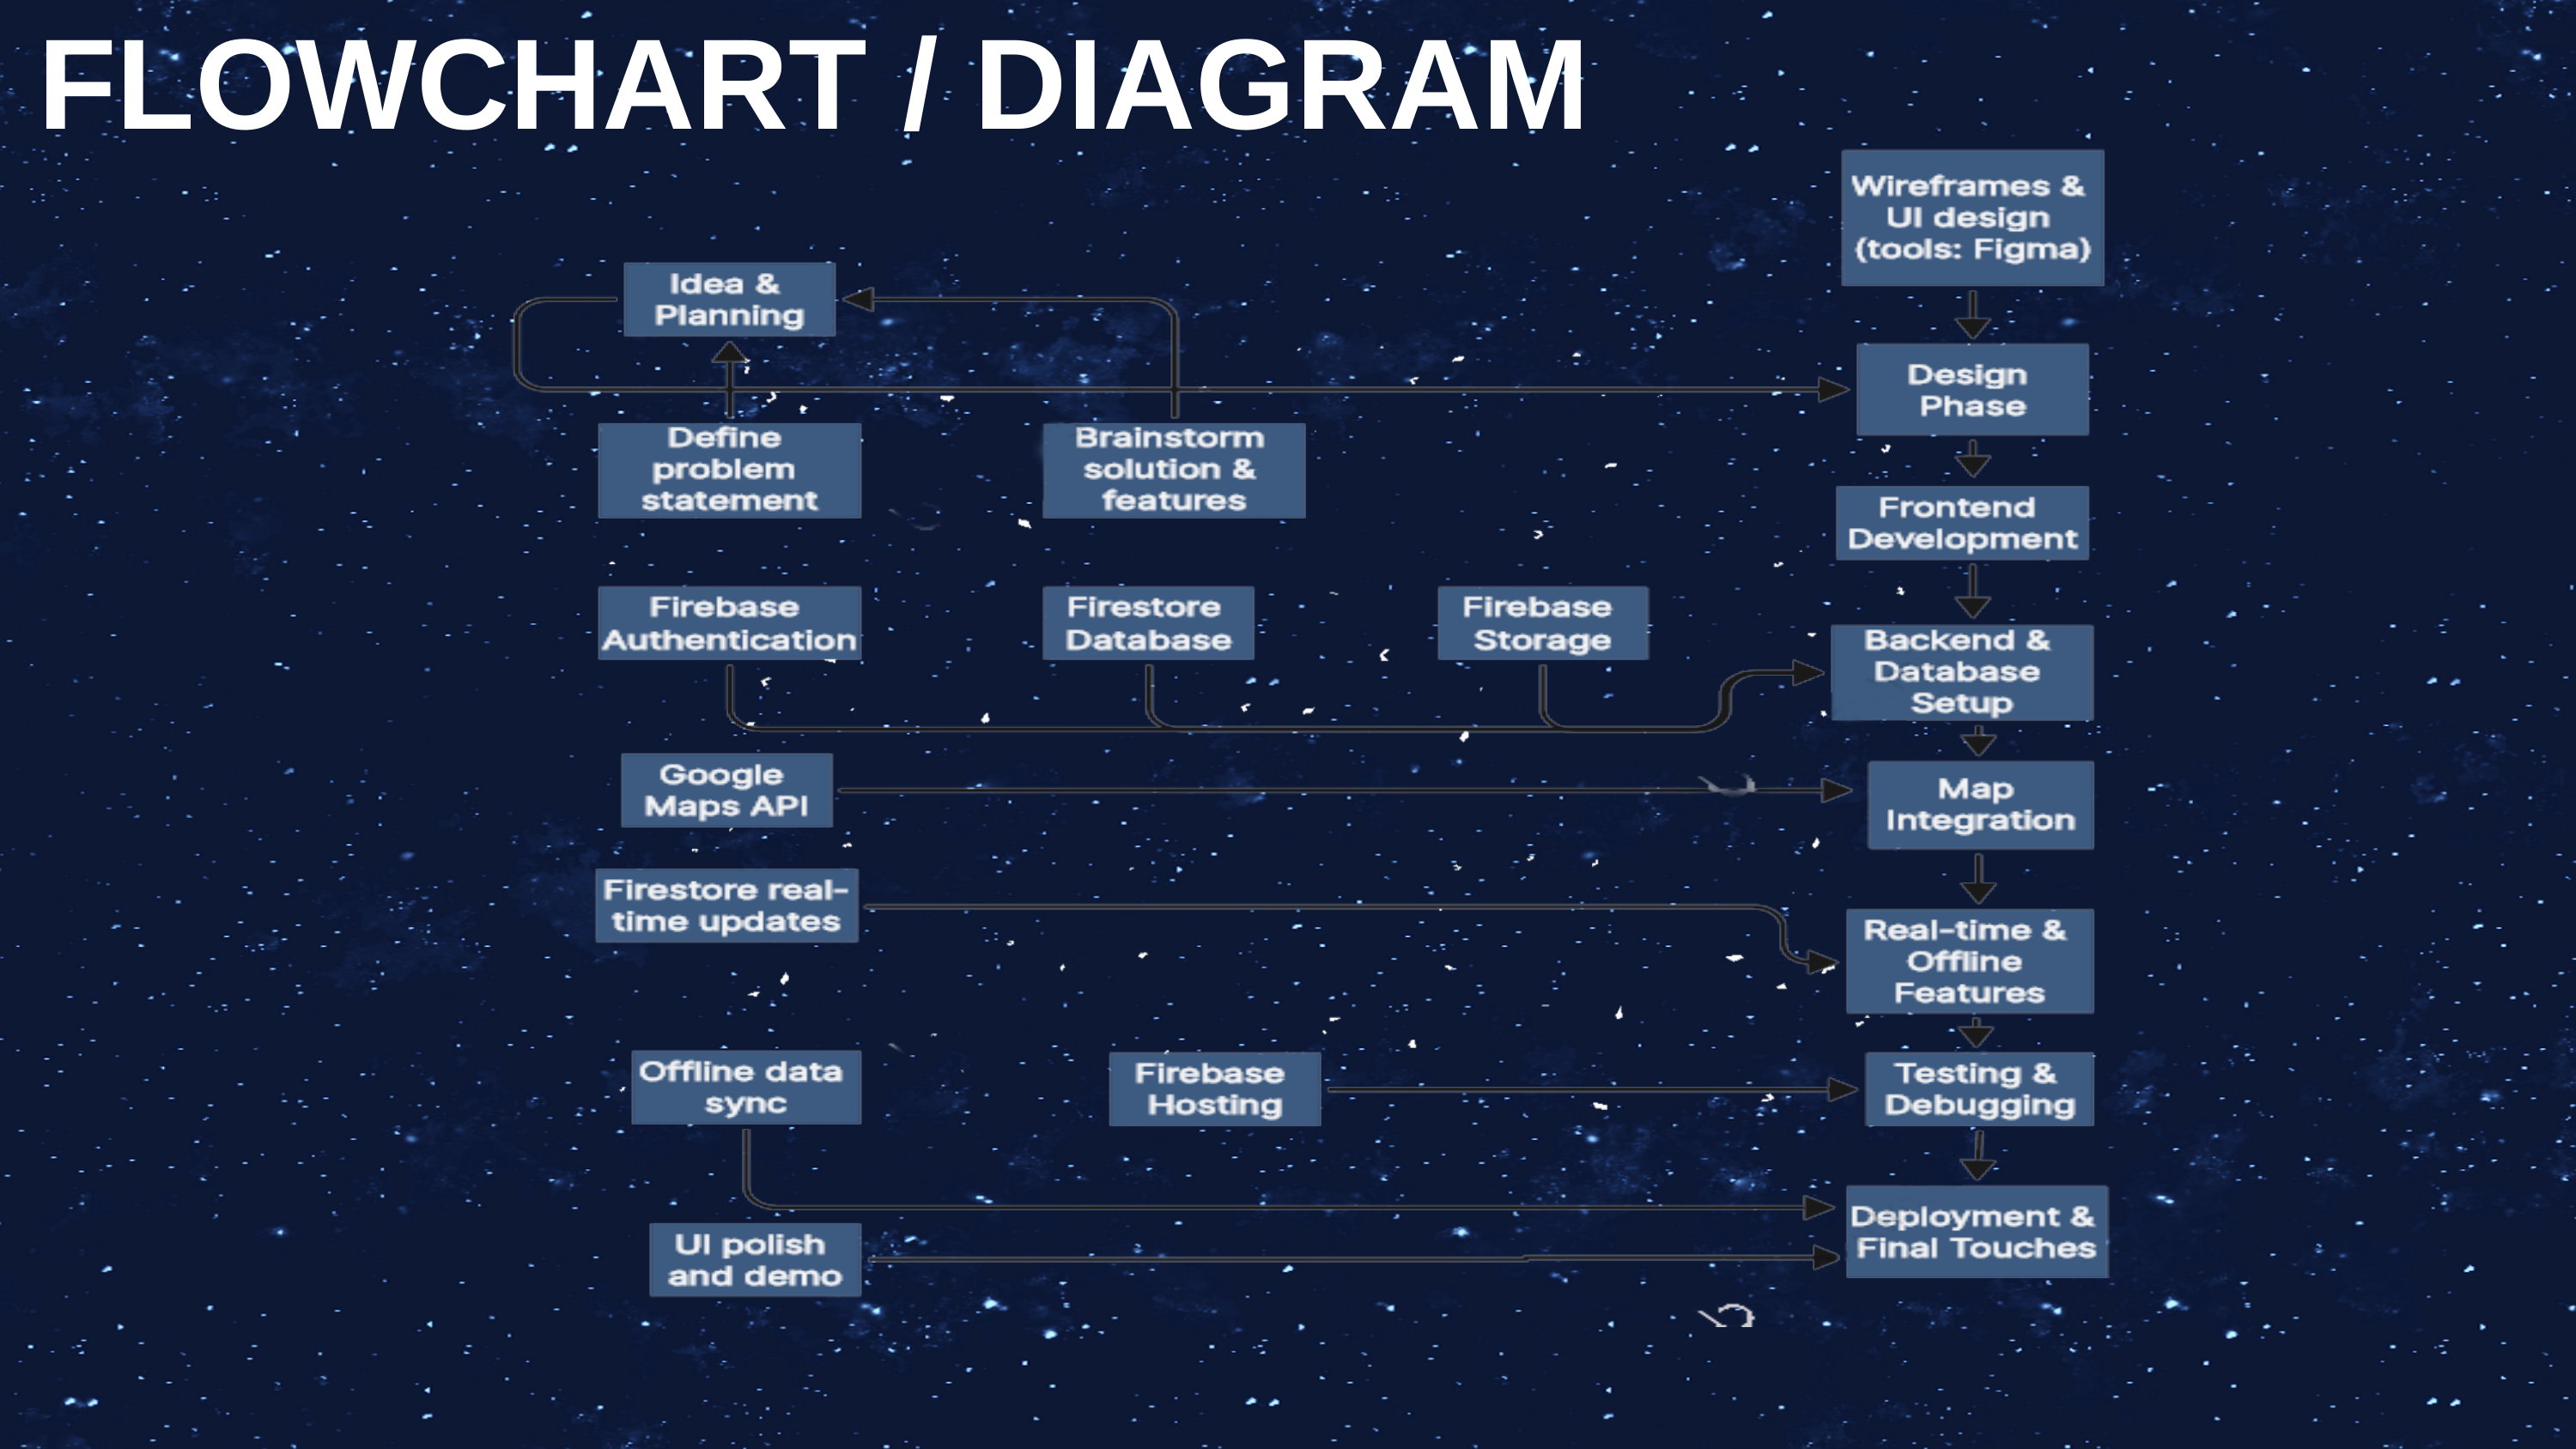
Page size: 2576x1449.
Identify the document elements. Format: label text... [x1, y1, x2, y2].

text_box FLOWCHART / DIAGRAM [38, 0, 1783, 343]
text_box [0, 0, 2576, 1449]
picture [448, 121, 2152, 1327]
